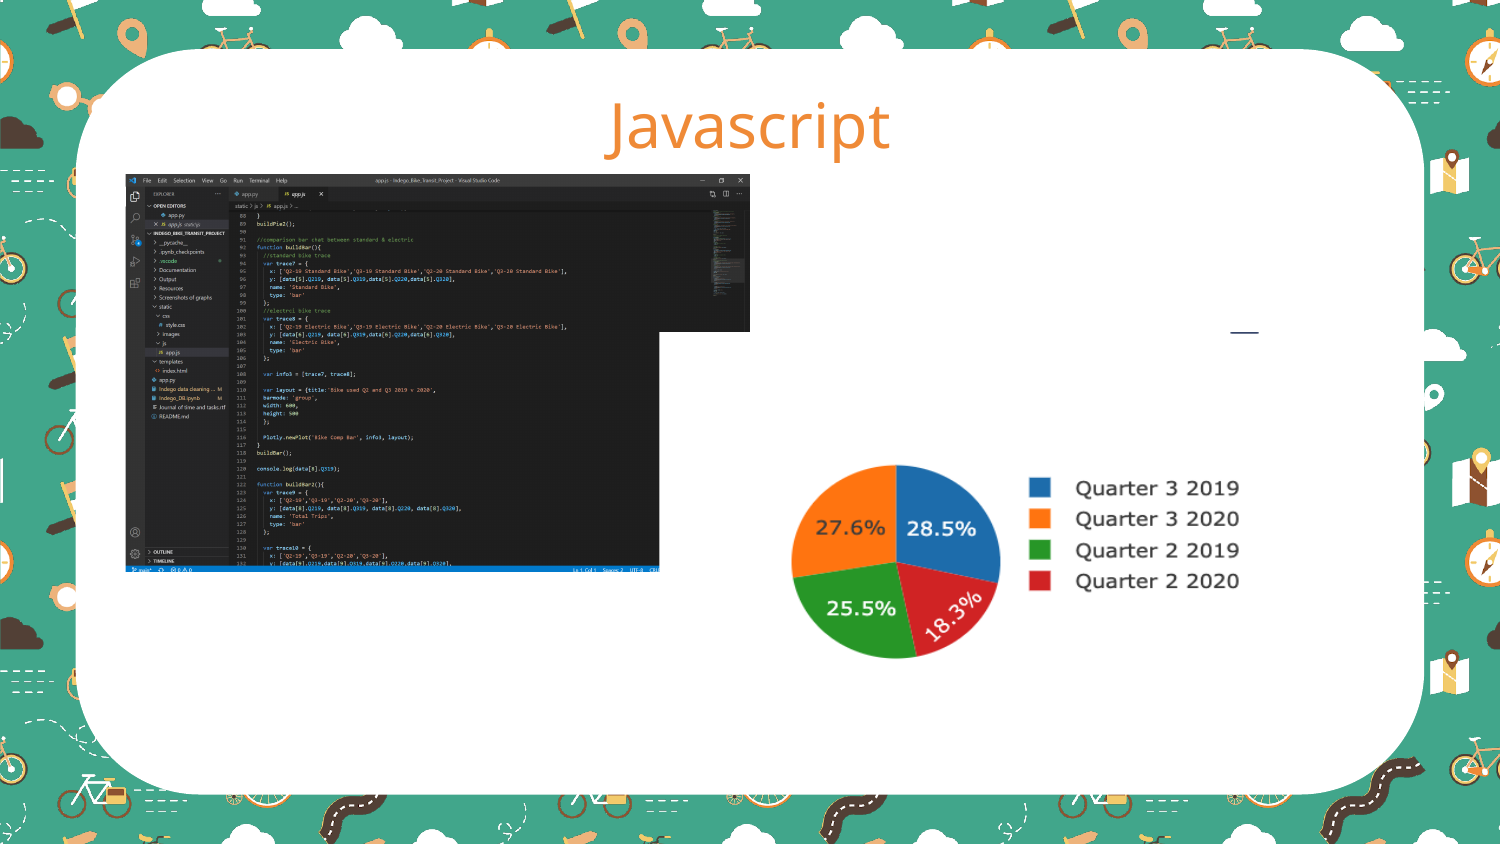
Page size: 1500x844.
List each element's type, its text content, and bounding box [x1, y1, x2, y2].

title Javascript [313, 70, 1187, 182]
picture [0, 0, 1500, 844]
